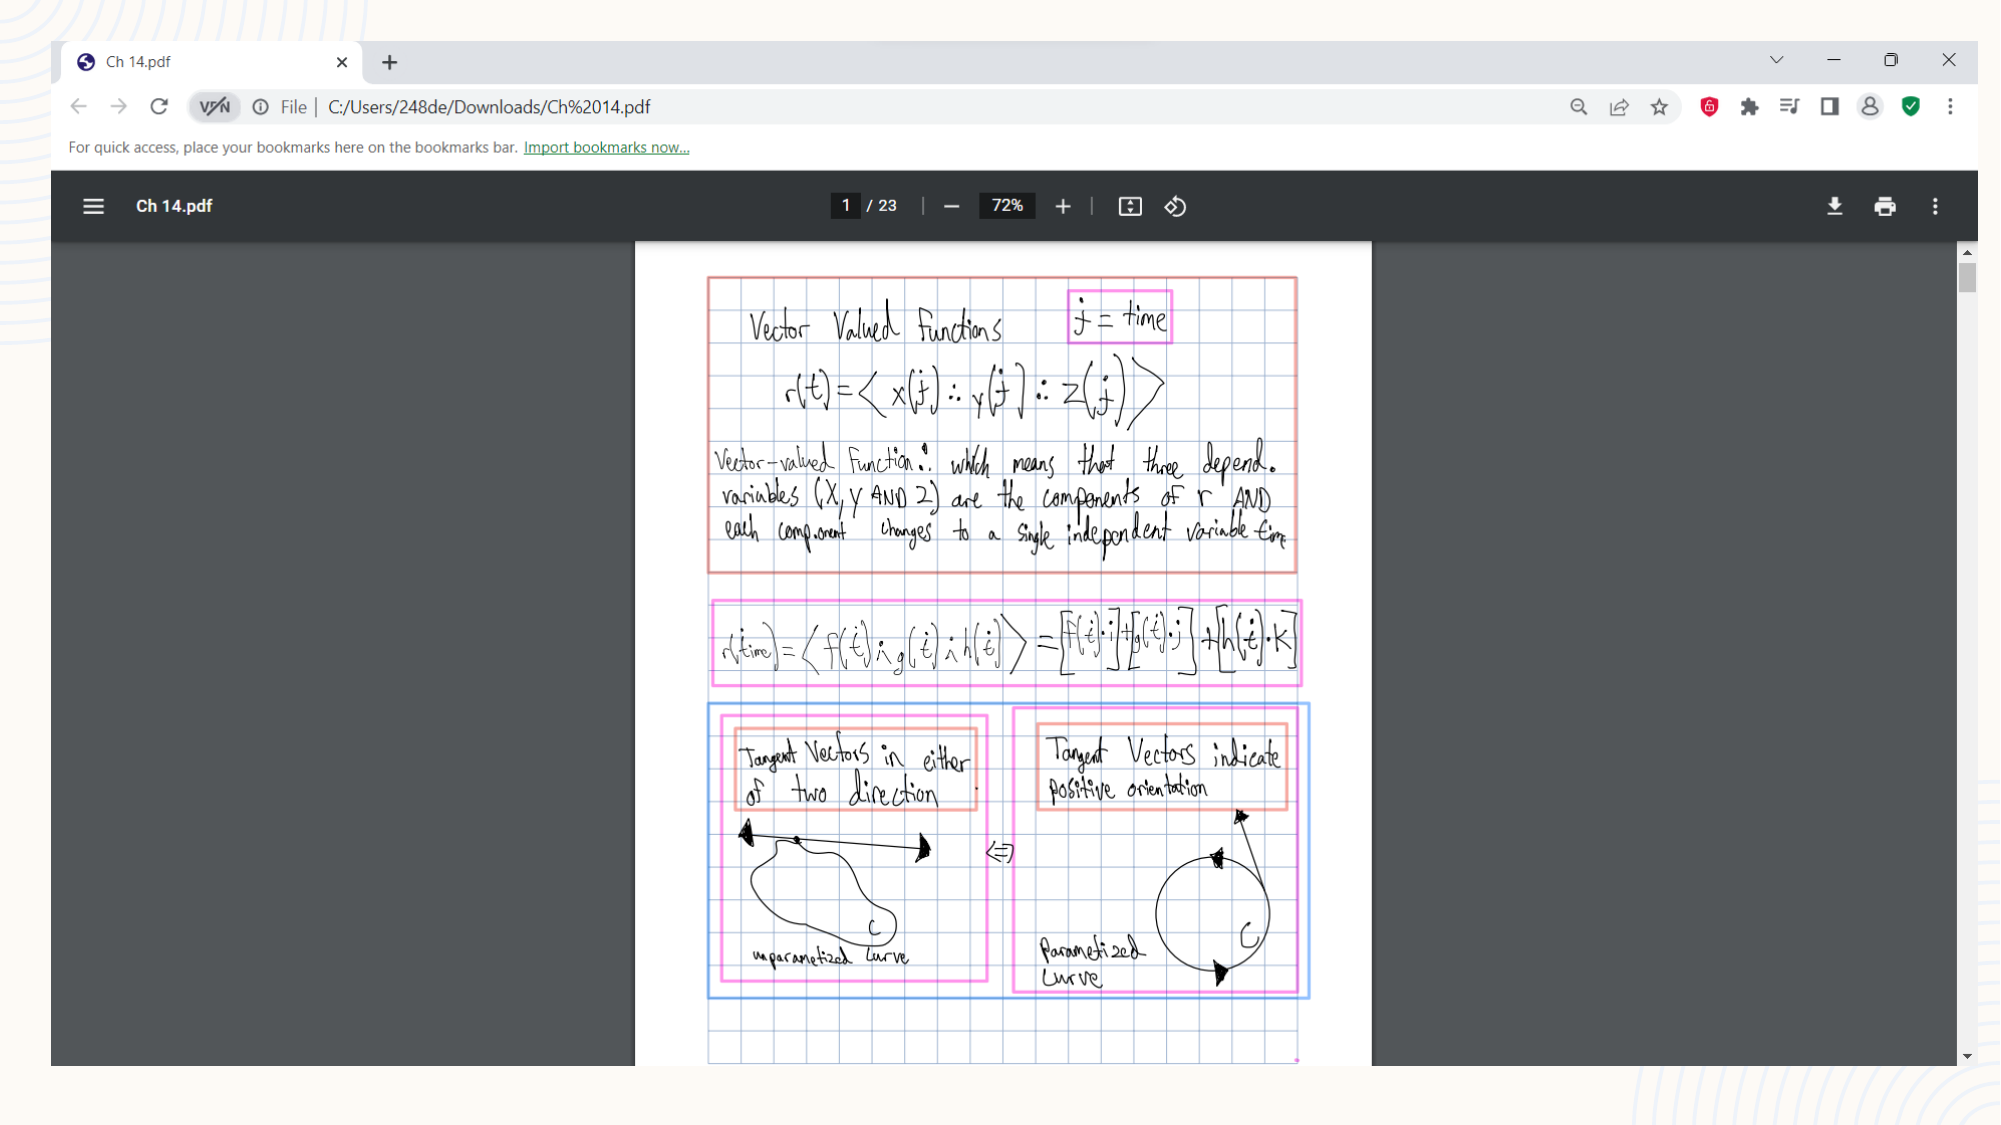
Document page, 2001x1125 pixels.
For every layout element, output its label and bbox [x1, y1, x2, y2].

picture [50, 41, 1978, 1066]
